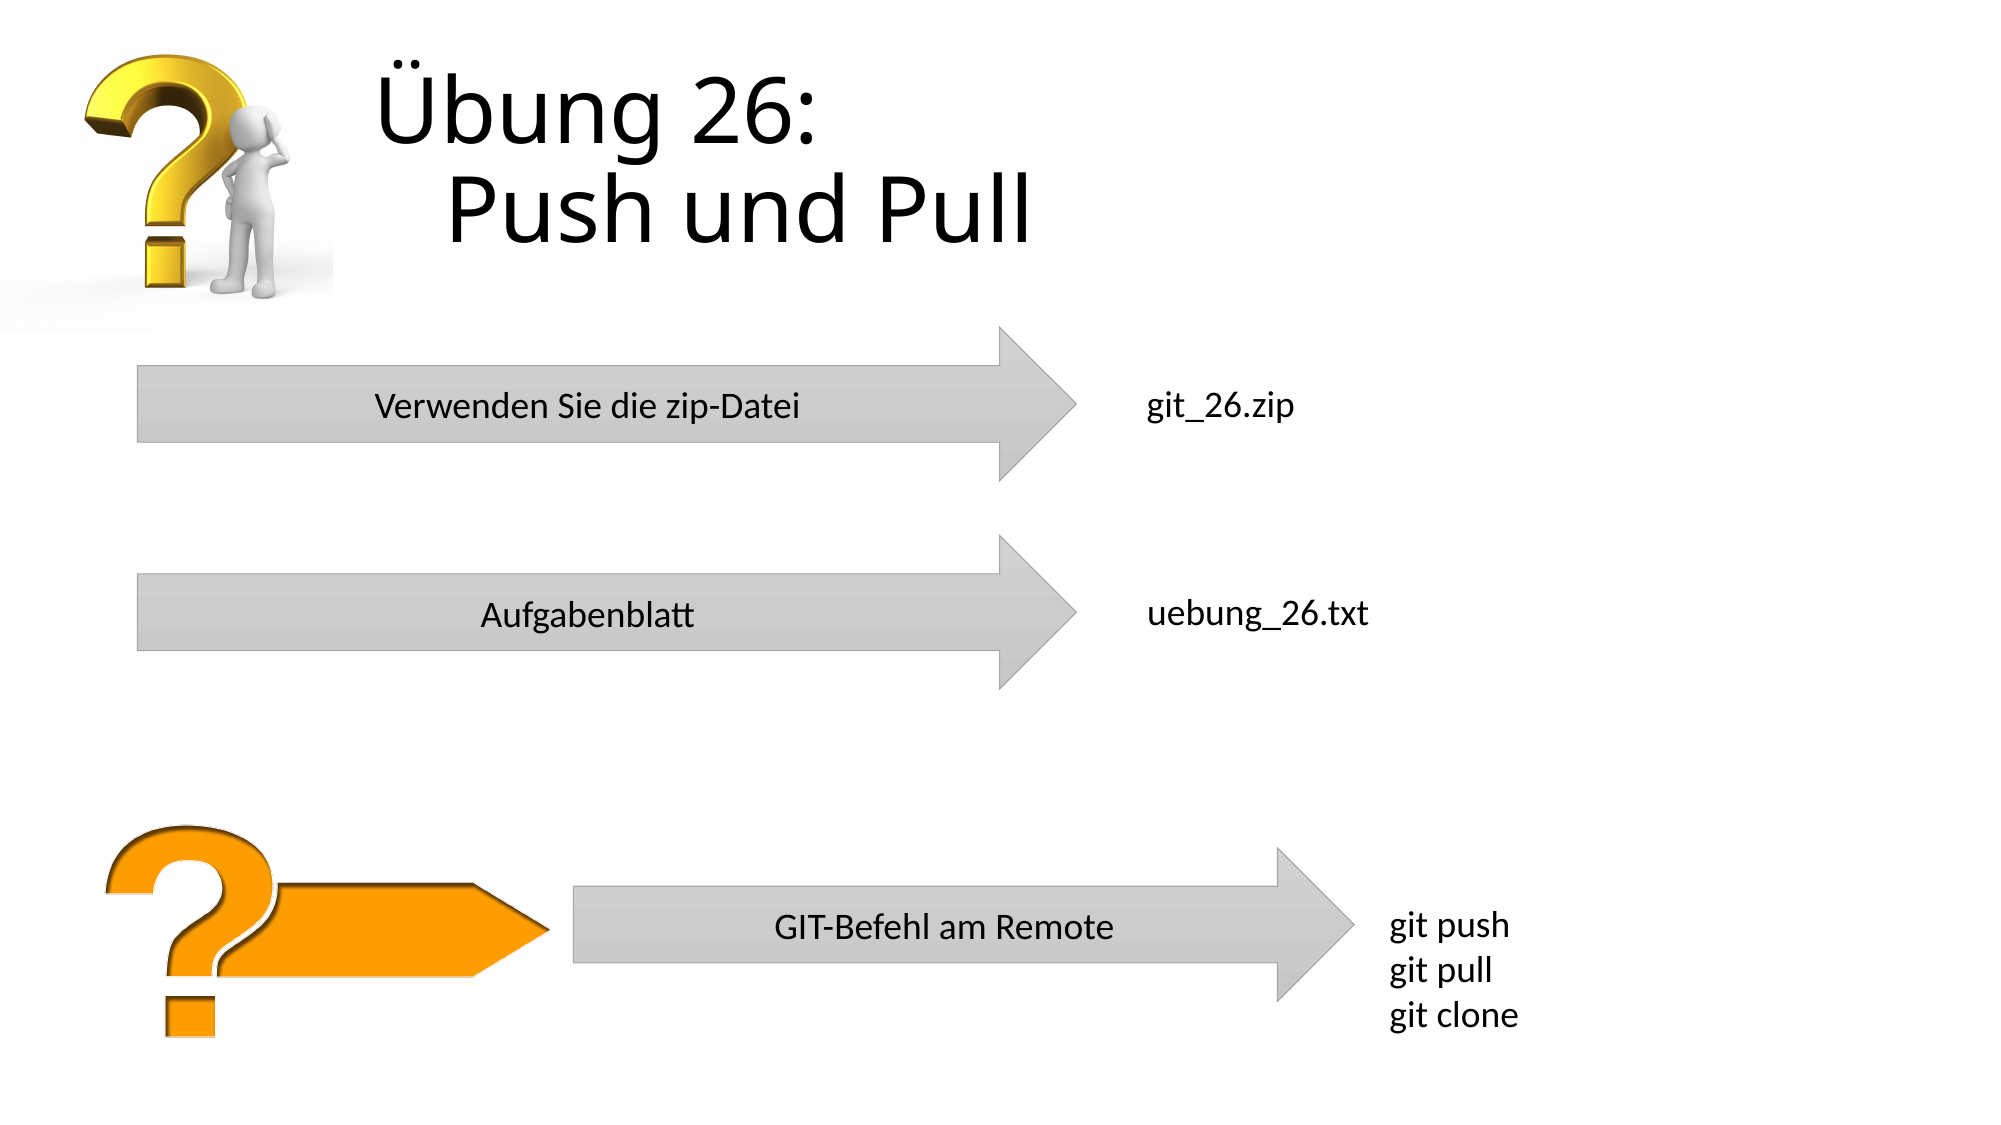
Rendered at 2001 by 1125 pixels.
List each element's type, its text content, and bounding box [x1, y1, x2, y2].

text_box git_26.zip [1131, 327, 1310, 432]
text_box Verwenden Sie die zip-Datei [136, 325, 1078, 482]
text_box Aufgabenblatt [136, 534, 1078, 691]
text_box uebung_26.txt [1132, 535, 1385, 641]
text_box GIT-Befehl am Remote [619, 846, 1355, 1003]
picture [6, 792, 619, 1065]
title Übung 26: Push und Pull [358, 54, 1904, 273]
text_box git push git pull git clone [1374, 847, 1535, 1043]
picture [0, 0, 333, 333]
